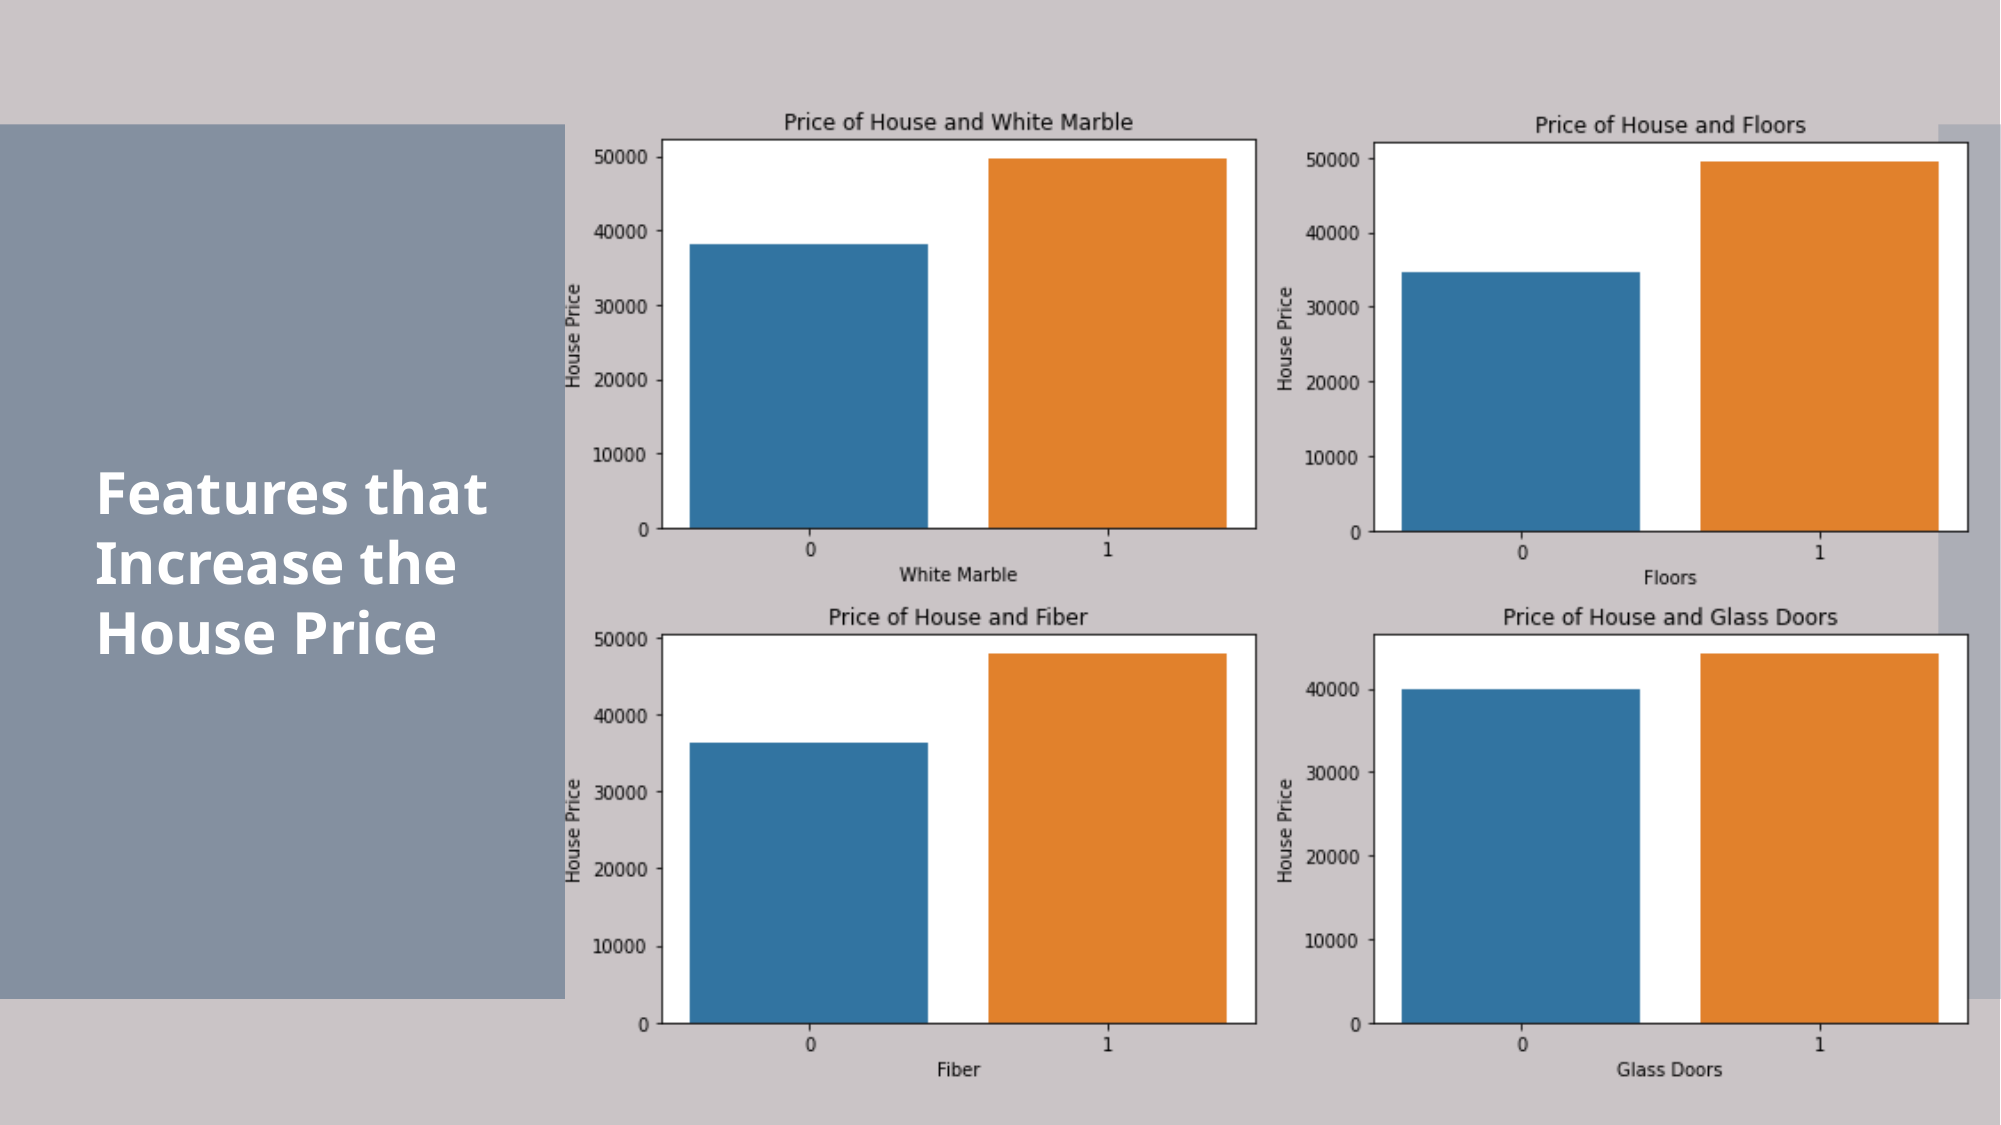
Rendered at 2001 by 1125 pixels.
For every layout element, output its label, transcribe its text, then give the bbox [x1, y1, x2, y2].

picture [555, 100, 1981, 1092]
text_box Features that Increase the House Price [80, 448, 504, 674]
